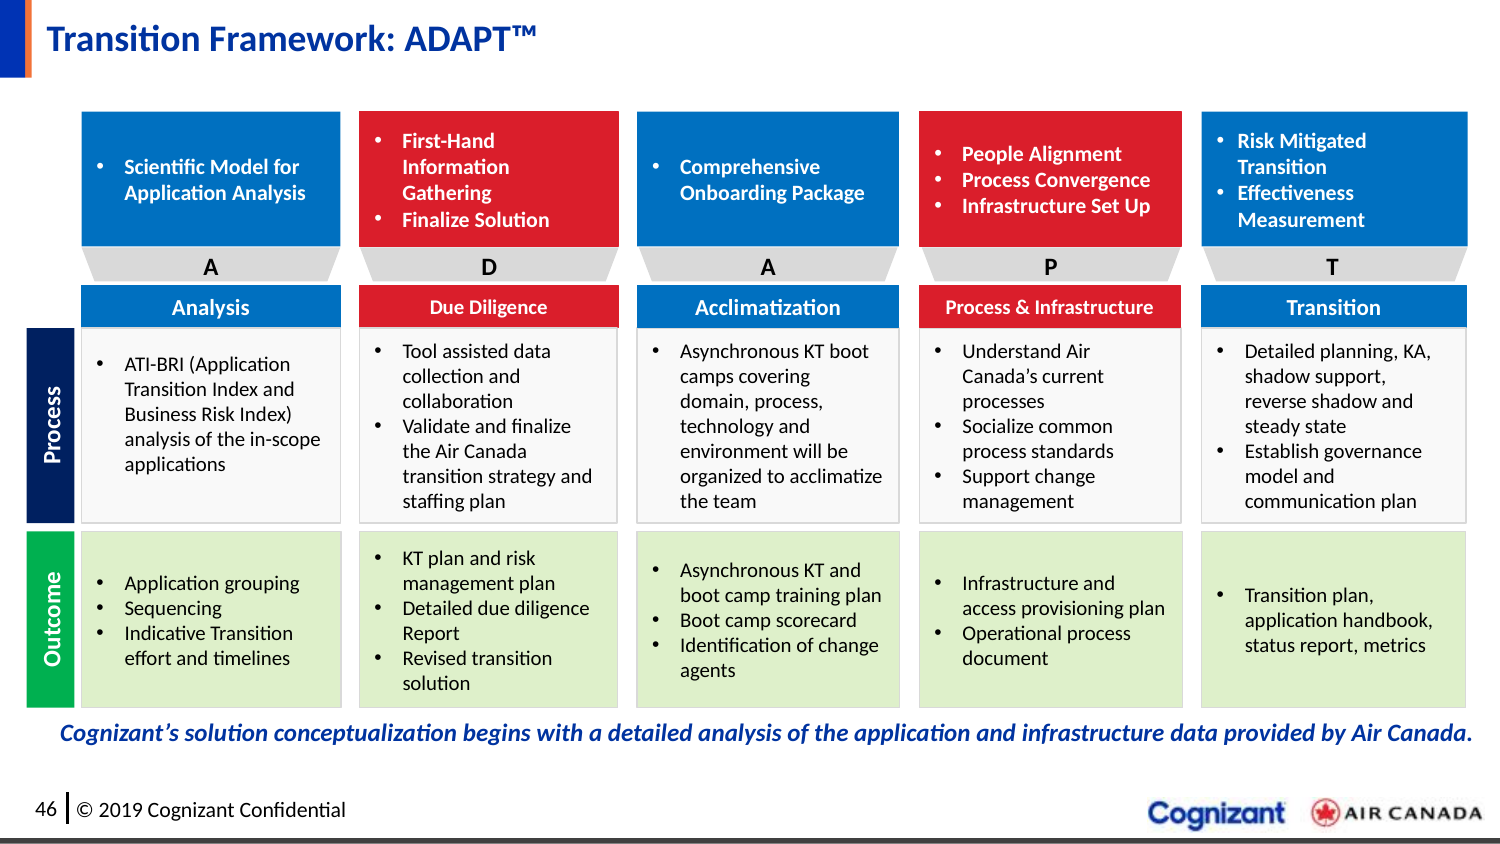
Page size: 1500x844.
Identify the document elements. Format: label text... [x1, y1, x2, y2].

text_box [26, 111, 1500, 786]
picture [1147, 797, 1485, 833]
title Transition Framework: ADAPT™ [31, 0, 1500, 78]
